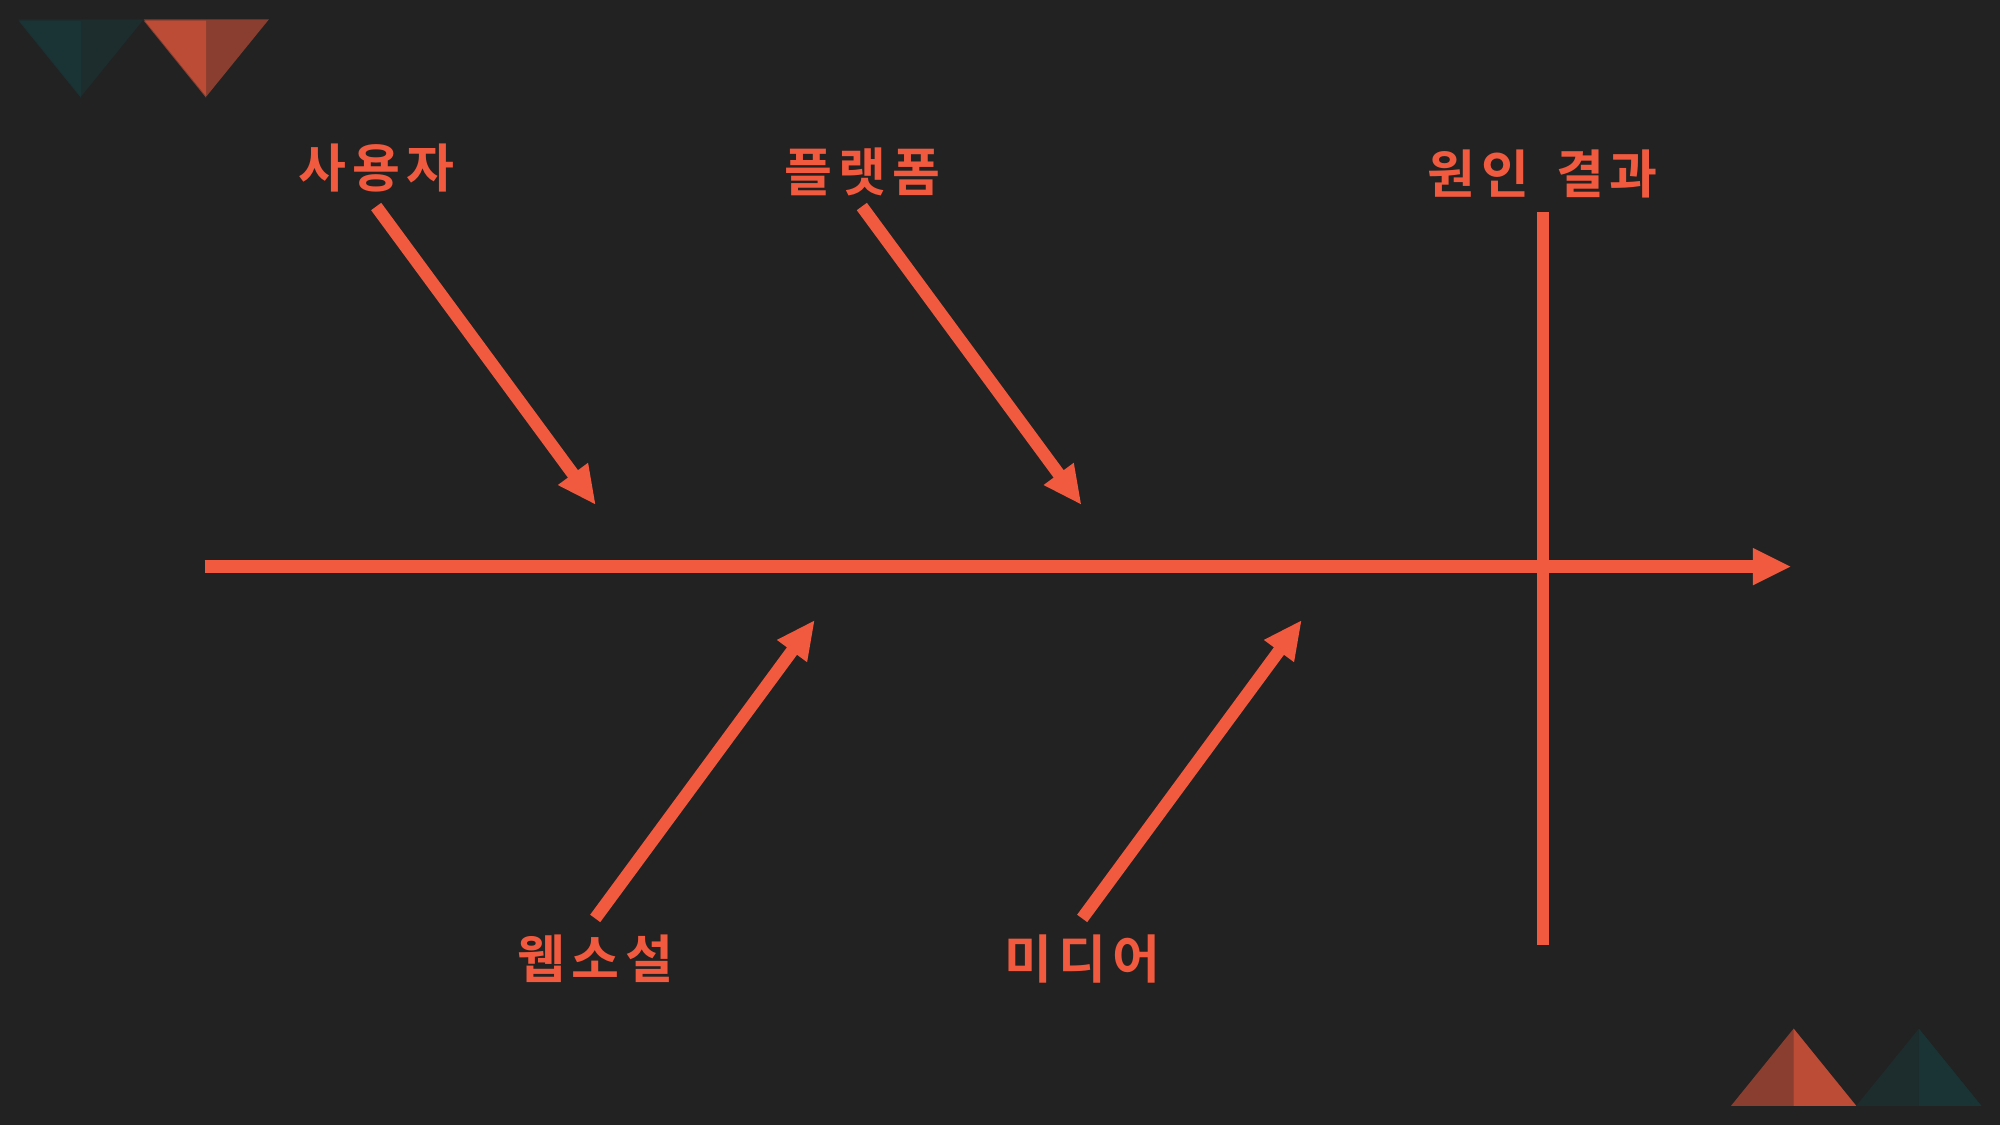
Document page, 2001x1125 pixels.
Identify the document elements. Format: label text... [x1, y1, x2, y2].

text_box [861, 206, 1081, 505]
text_box 웹소설 [467, 918, 724, 997]
text_box 원인 결과 [1395, 134, 1690, 212]
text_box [1082, 620, 1302, 919]
text_box 미디어 [954, 918, 1211, 997]
text_box 플랫폼 [733, 131, 990, 209]
text_box 사용자 [248, 127, 505, 206]
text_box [595, 620, 815, 919]
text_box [376, 206, 596, 505]
